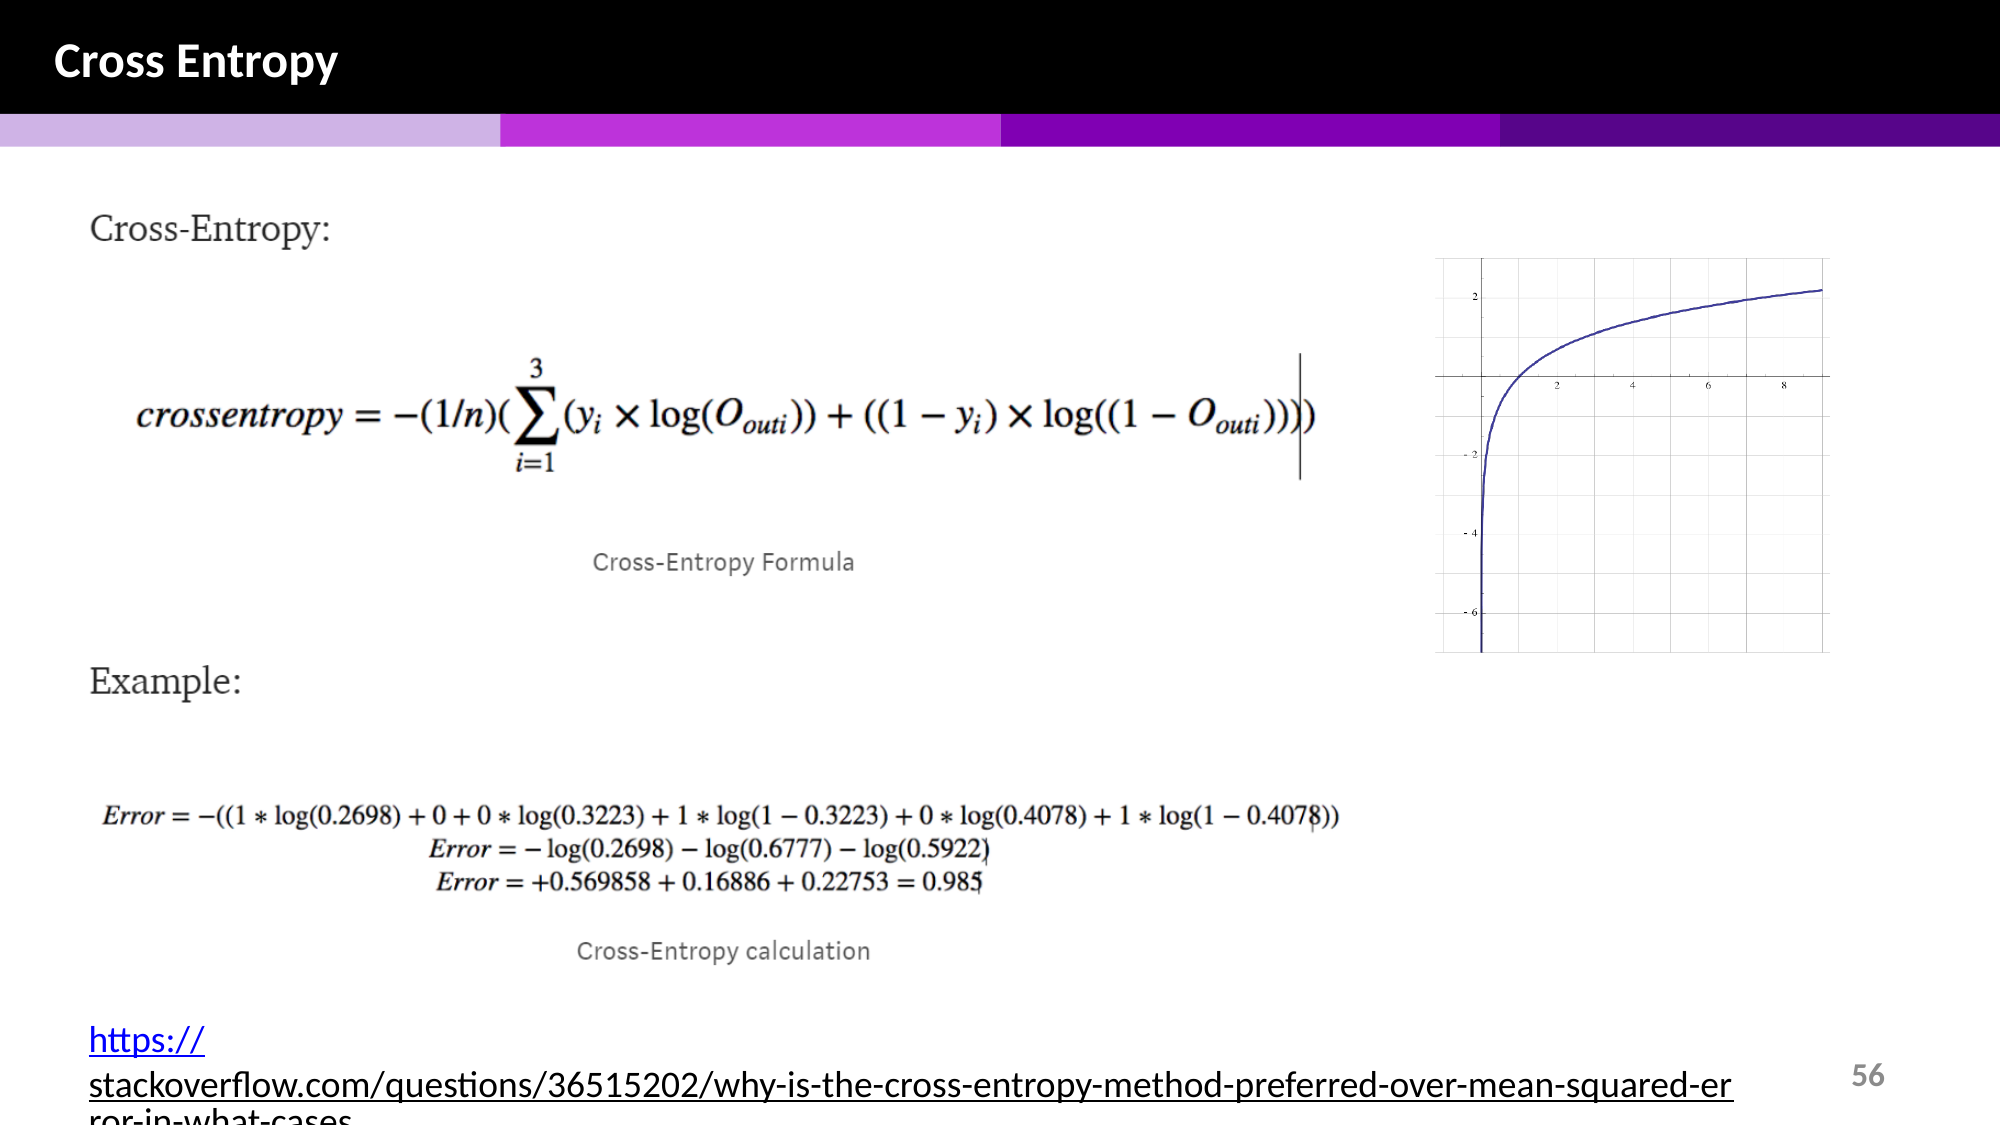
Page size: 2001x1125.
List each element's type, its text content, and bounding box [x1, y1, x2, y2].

text_box https://stackoverflow.com/questions/36515202/why-is-the-cross-entropy-method-preferred-over-mean-squared-error-in-what-cases [73, 1007, 1753, 1125]
picture [73, 185, 2000, 1008]
list Cross Entropy [39, 1, 1964, 114]
